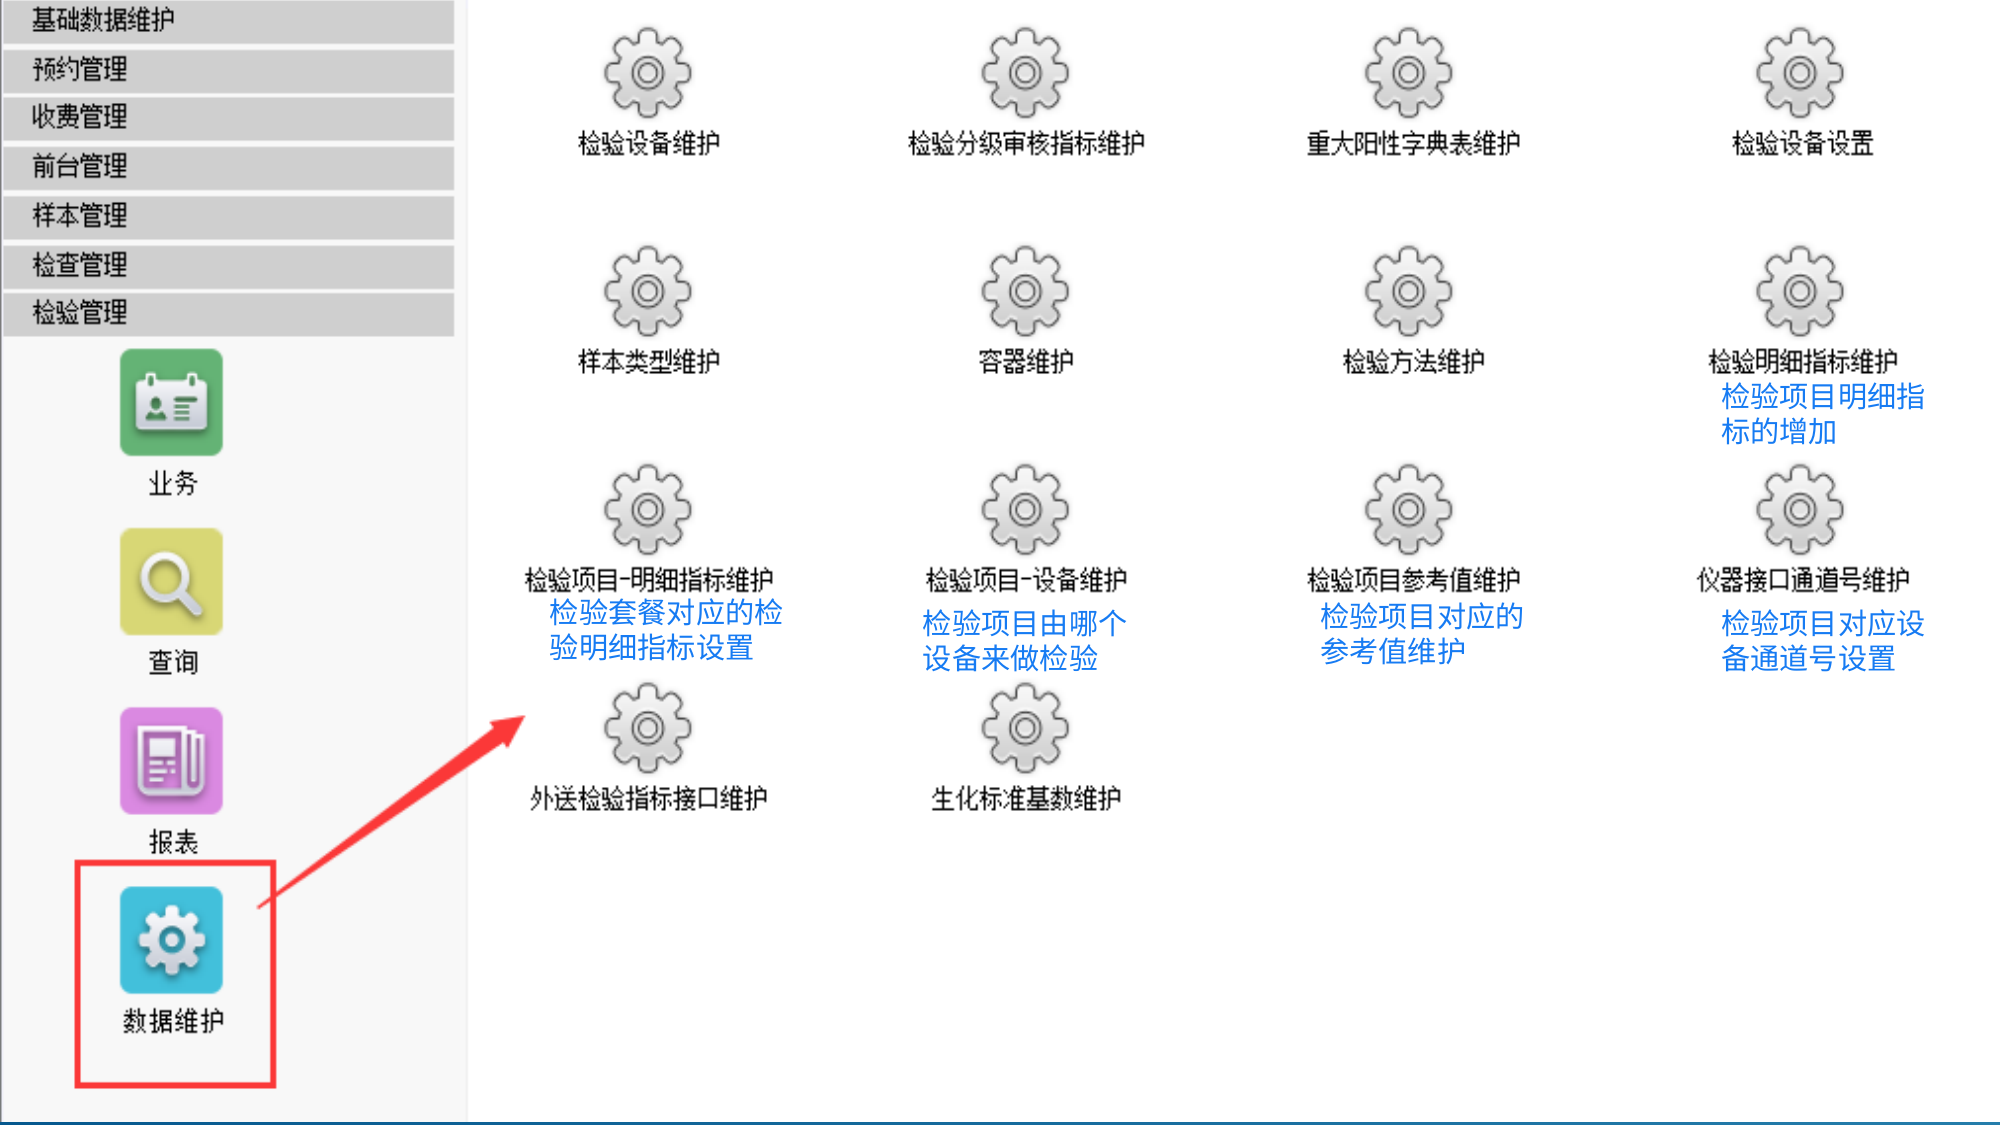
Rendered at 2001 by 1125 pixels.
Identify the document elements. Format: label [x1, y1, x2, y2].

list [0, 0, 2000, 1122]
